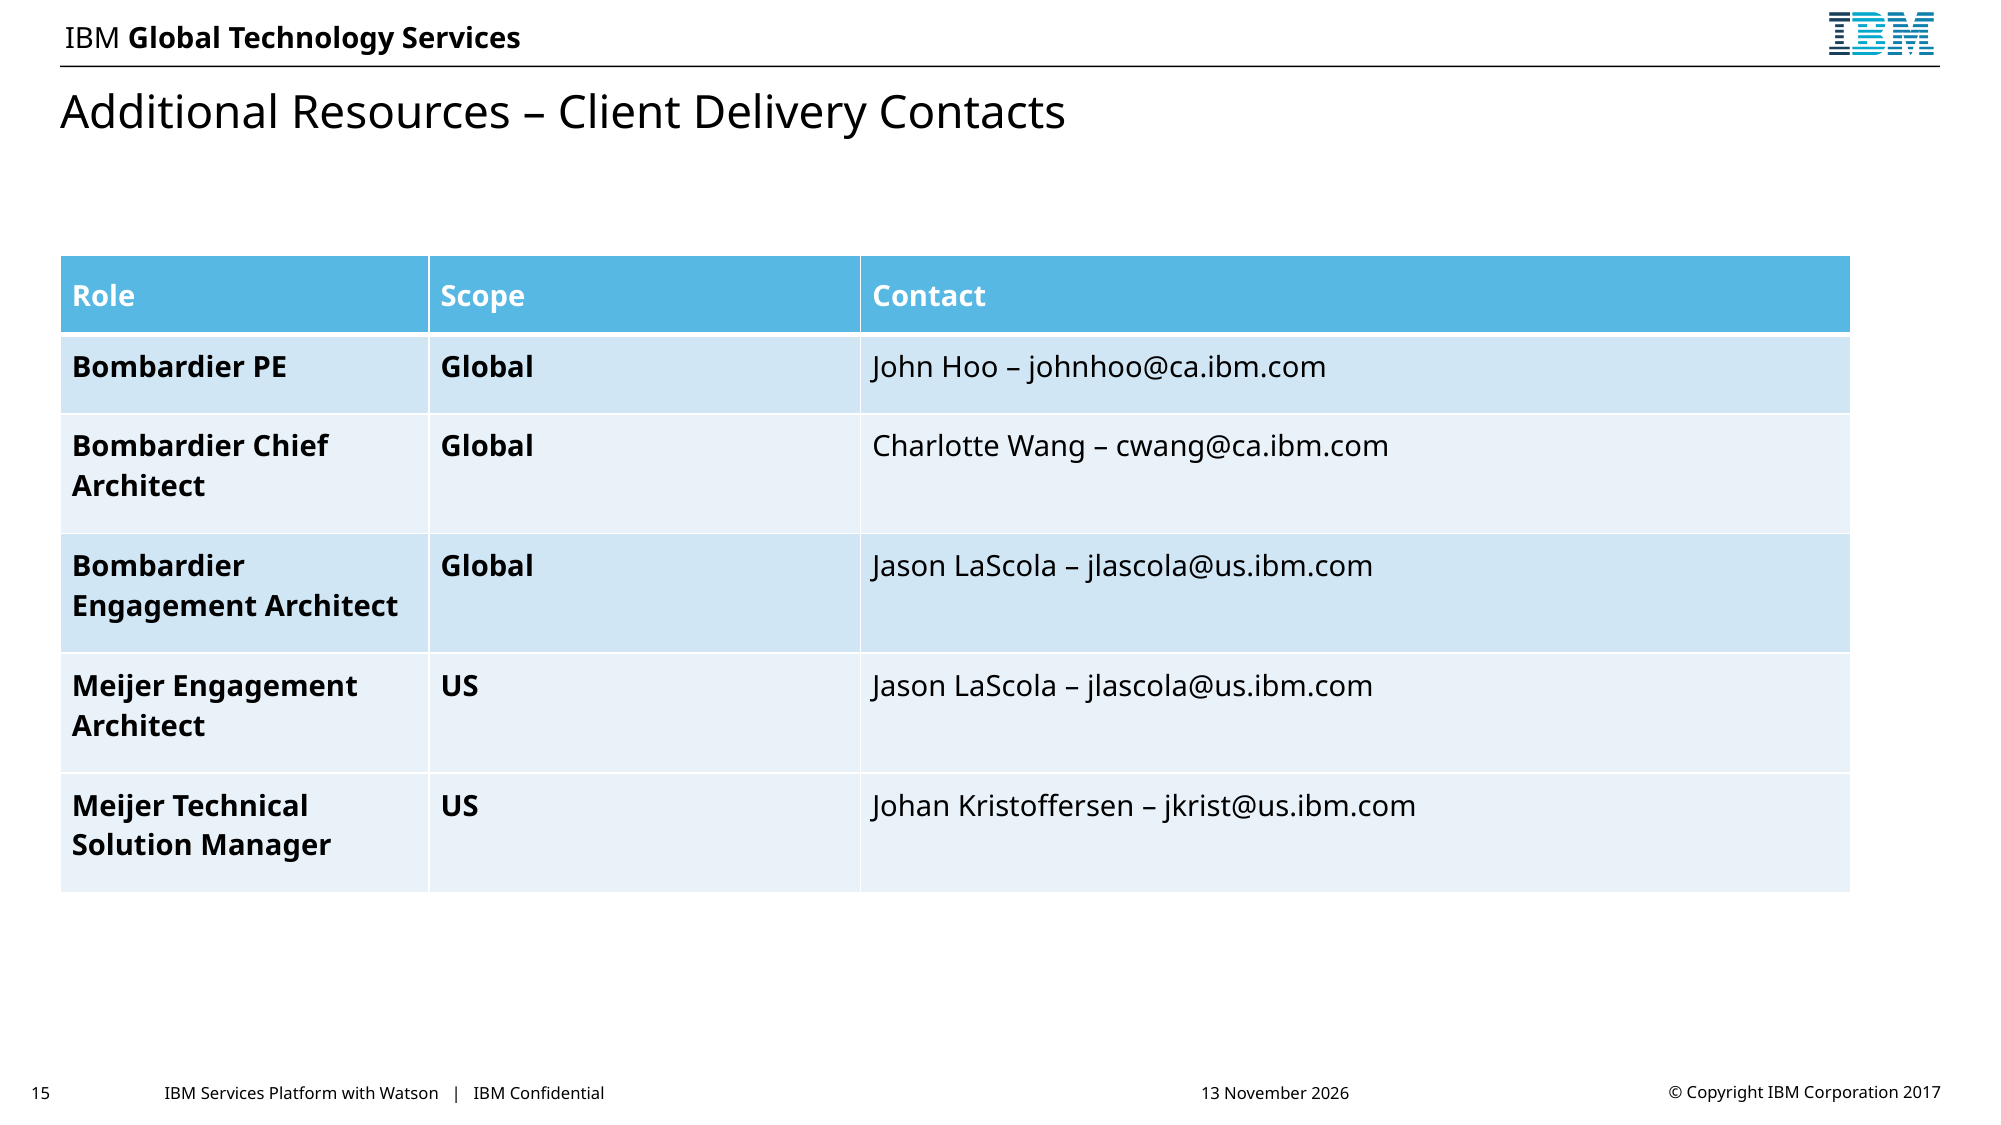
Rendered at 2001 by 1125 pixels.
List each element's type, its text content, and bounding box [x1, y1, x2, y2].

table_cell Bombardier PE [61, 337, 428, 413]
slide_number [1177, 1071, 1567, 1125]
table_cell US [430, 774, 860, 892]
table_header Contact [861, 256, 1850, 332]
title Additional Resources – Client Delivery Contacts [60, 75, 1940, 213]
picture [1829, 12, 1934, 55]
table_cell John Hoo – johnhoo@ca.ibm.com [861, 337, 1850, 413]
slide_number 15 [7, 1071, 134, 1125]
table_cell Meijer Technical Solution Manager [61, 774, 428, 892]
table_cell Charlotte Wang – cwang@ca.ibm.com [861, 415, 1850, 533]
table_cell Global [430, 534, 860, 652]
table_cell Johan Kristoffersen – jkrist@us.ibm.com [861, 774, 1850, 892]
table_cell Bombardier Engagement Architect [61, 534, 428, 652]
table_cell US [430, 654, 860, 772]
table_header Role [61, 256, 428, 332]
table_header Scope [430, 256, 860, 332]
table_cell Global [430, 415, 860, 533]
table_cell Meijer Engagement Architect [61, 654, 428, 772]
table_cell Jason LaScola – jlascola@us.ibm.com [861, 654, 1850, 772]
table_cell Global [430, 337, 860, 413]
footer IBM Services Platform with Watson | IBM Confidential [149, 1071, 1173, 1125]
table_cell Jason LaScola – jlascola@us.ibm.com [861, 534, 1850, 652]
table_cell Bombardier Chief Architect [61, 415, 428, 533]
